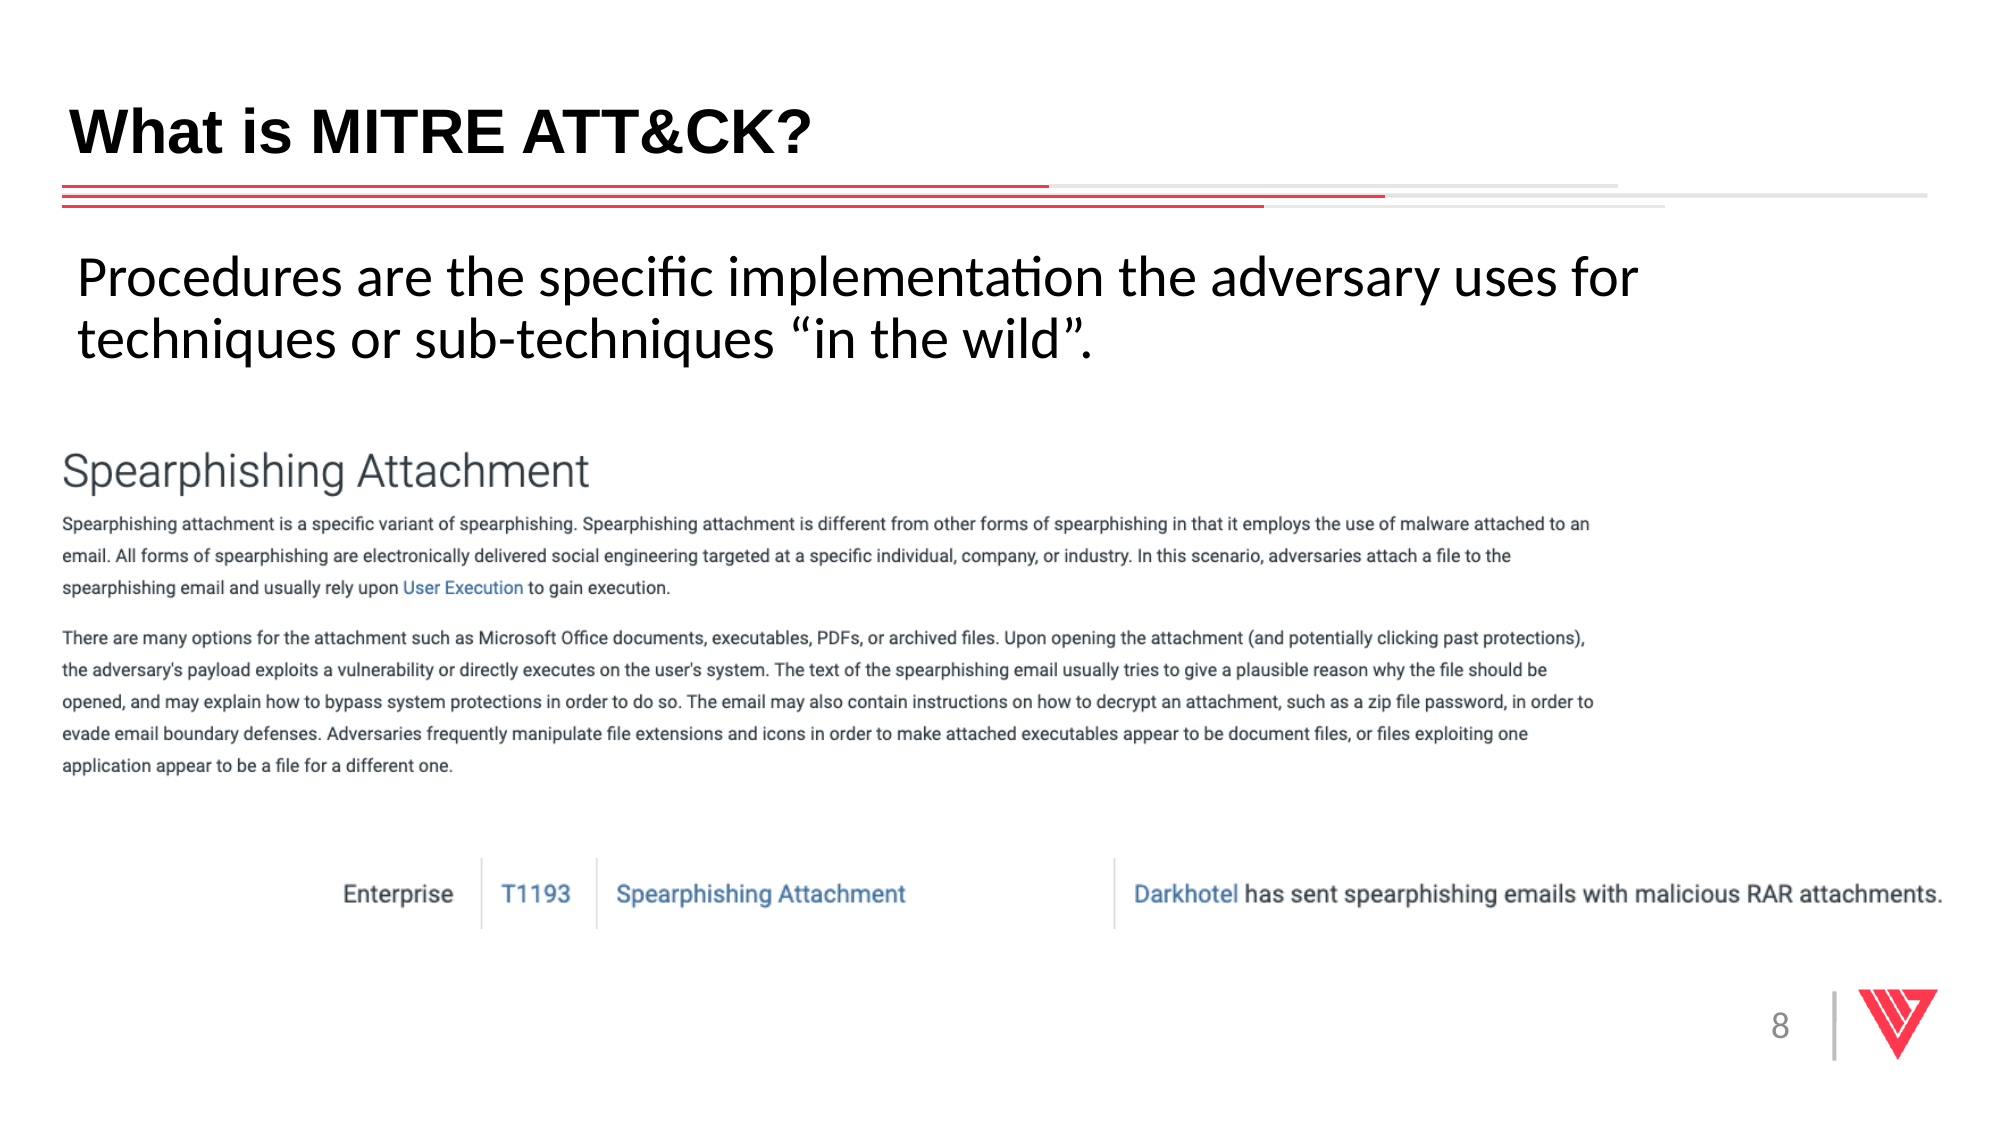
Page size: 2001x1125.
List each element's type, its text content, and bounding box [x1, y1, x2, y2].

list What is MITRE ATT&CK? [54, 91, 1945, 176]
picture [1852, 989, 1938, 1060]
list Procedures are the specific implementation the adversary uses for techniques or sub-techniques “in the wild”. [62, 238, 1755, 1022]
picture [326, 858, 1946, 929]
picture [54, 439, 1602, 788]
slide_number 7 [1692, 1000, 1805, 1047]
